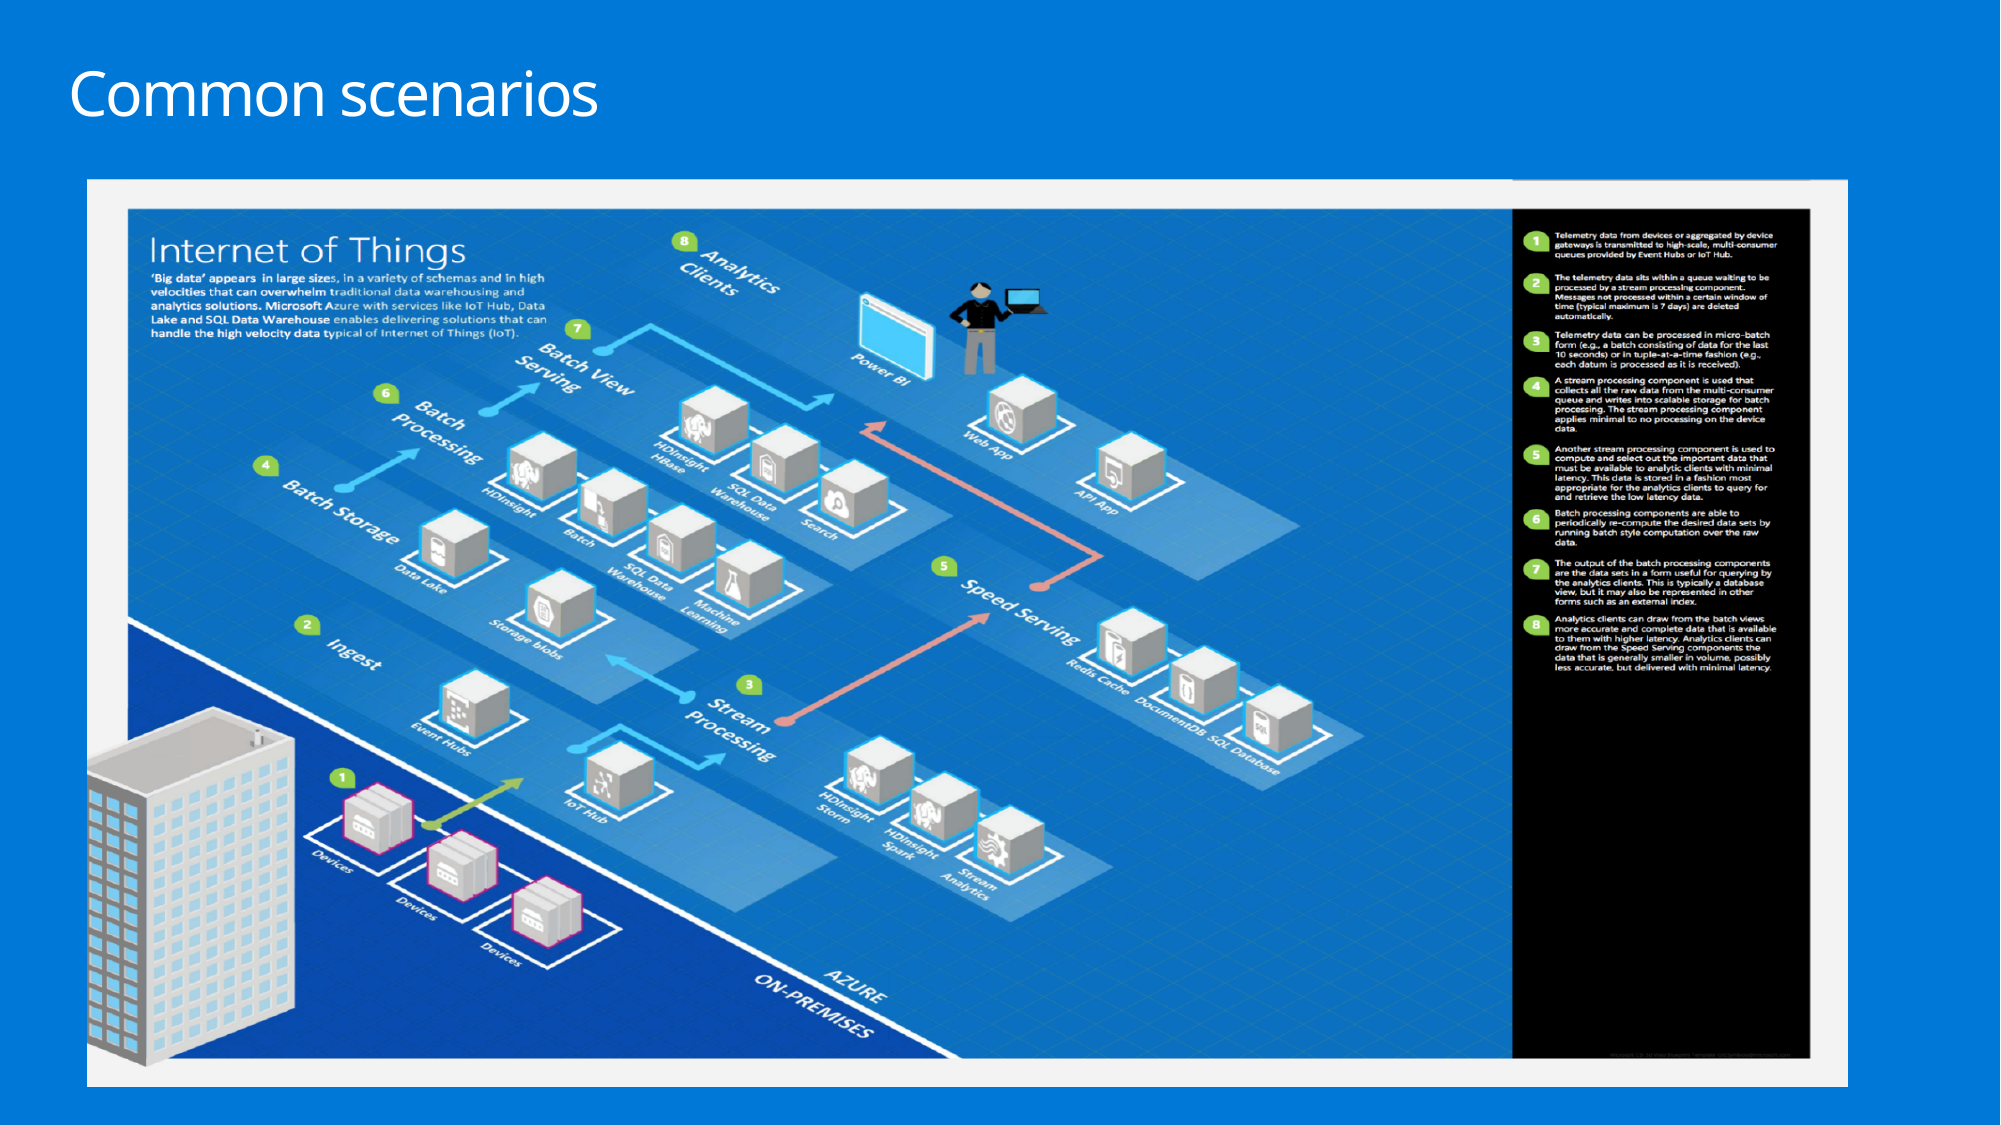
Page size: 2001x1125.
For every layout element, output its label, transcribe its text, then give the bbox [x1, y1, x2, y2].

picture [86, 179, 1848, 1087]
title Common scenarios [44, 47, 1957, 196]
